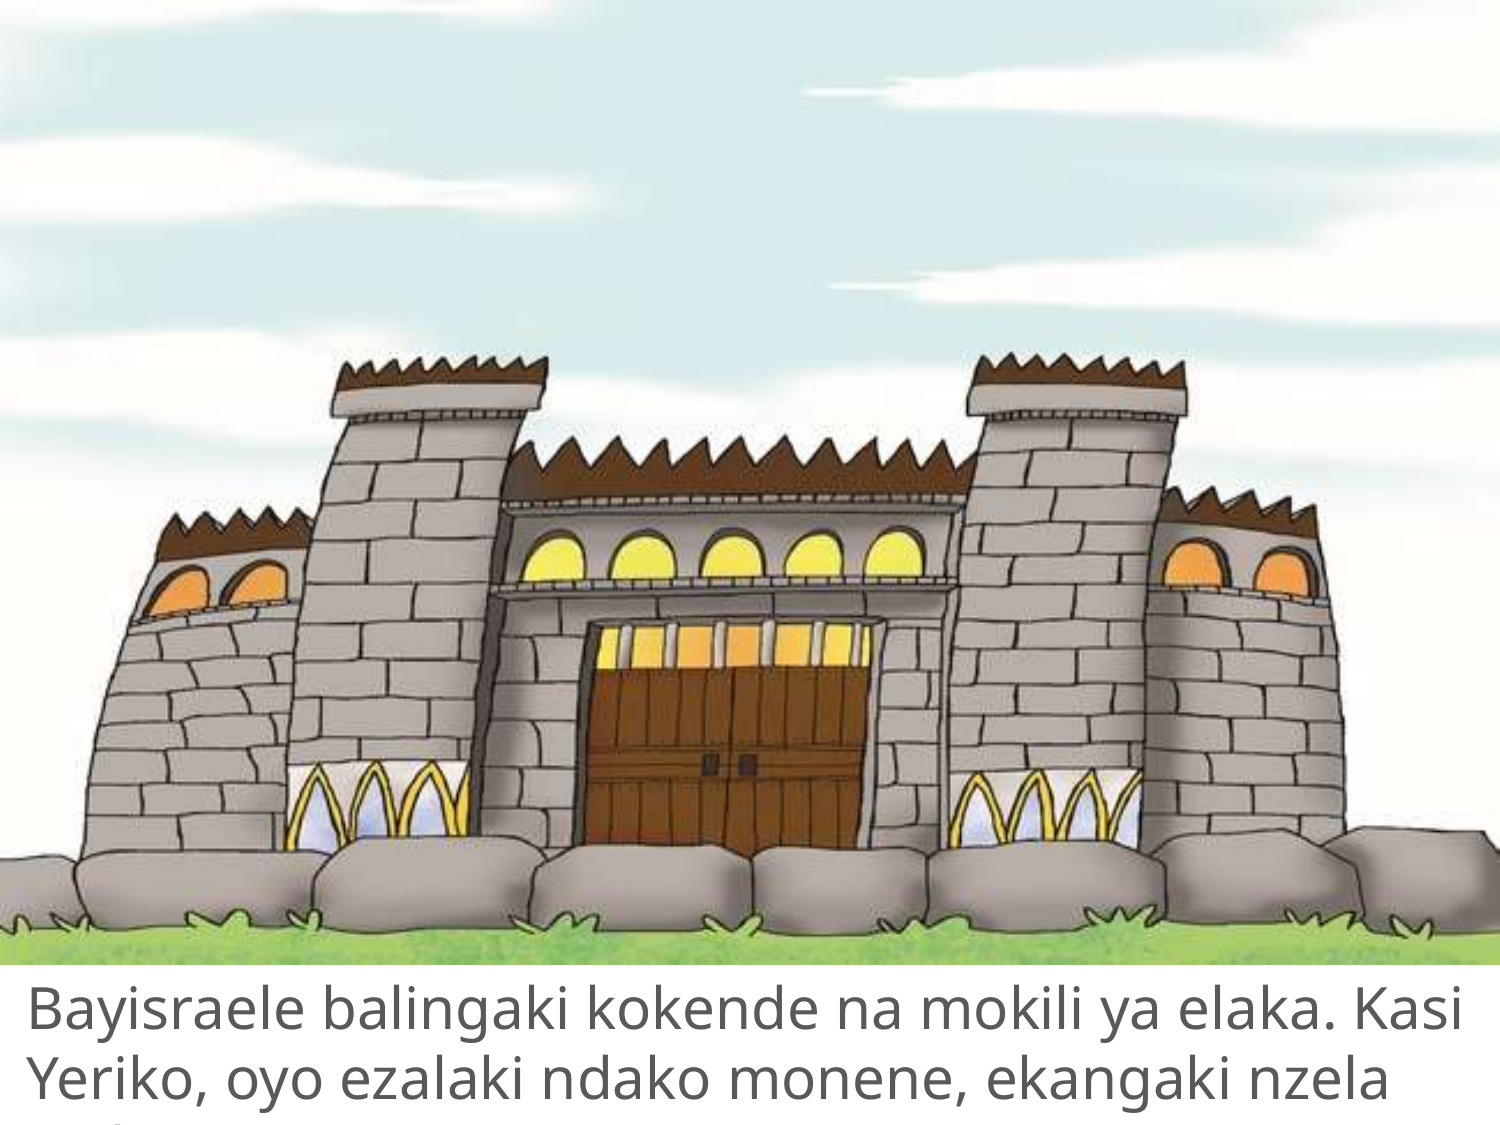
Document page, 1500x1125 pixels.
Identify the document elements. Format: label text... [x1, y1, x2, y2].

text_box Bayisraele balingaki kokende na mokili ya elaka. Kasi Yeriko, oyo ezalaki ndako monene, ekangaki nzela na bango. [11, 973, 1483, 1125]
picture [0, 0, 1500, 965]
